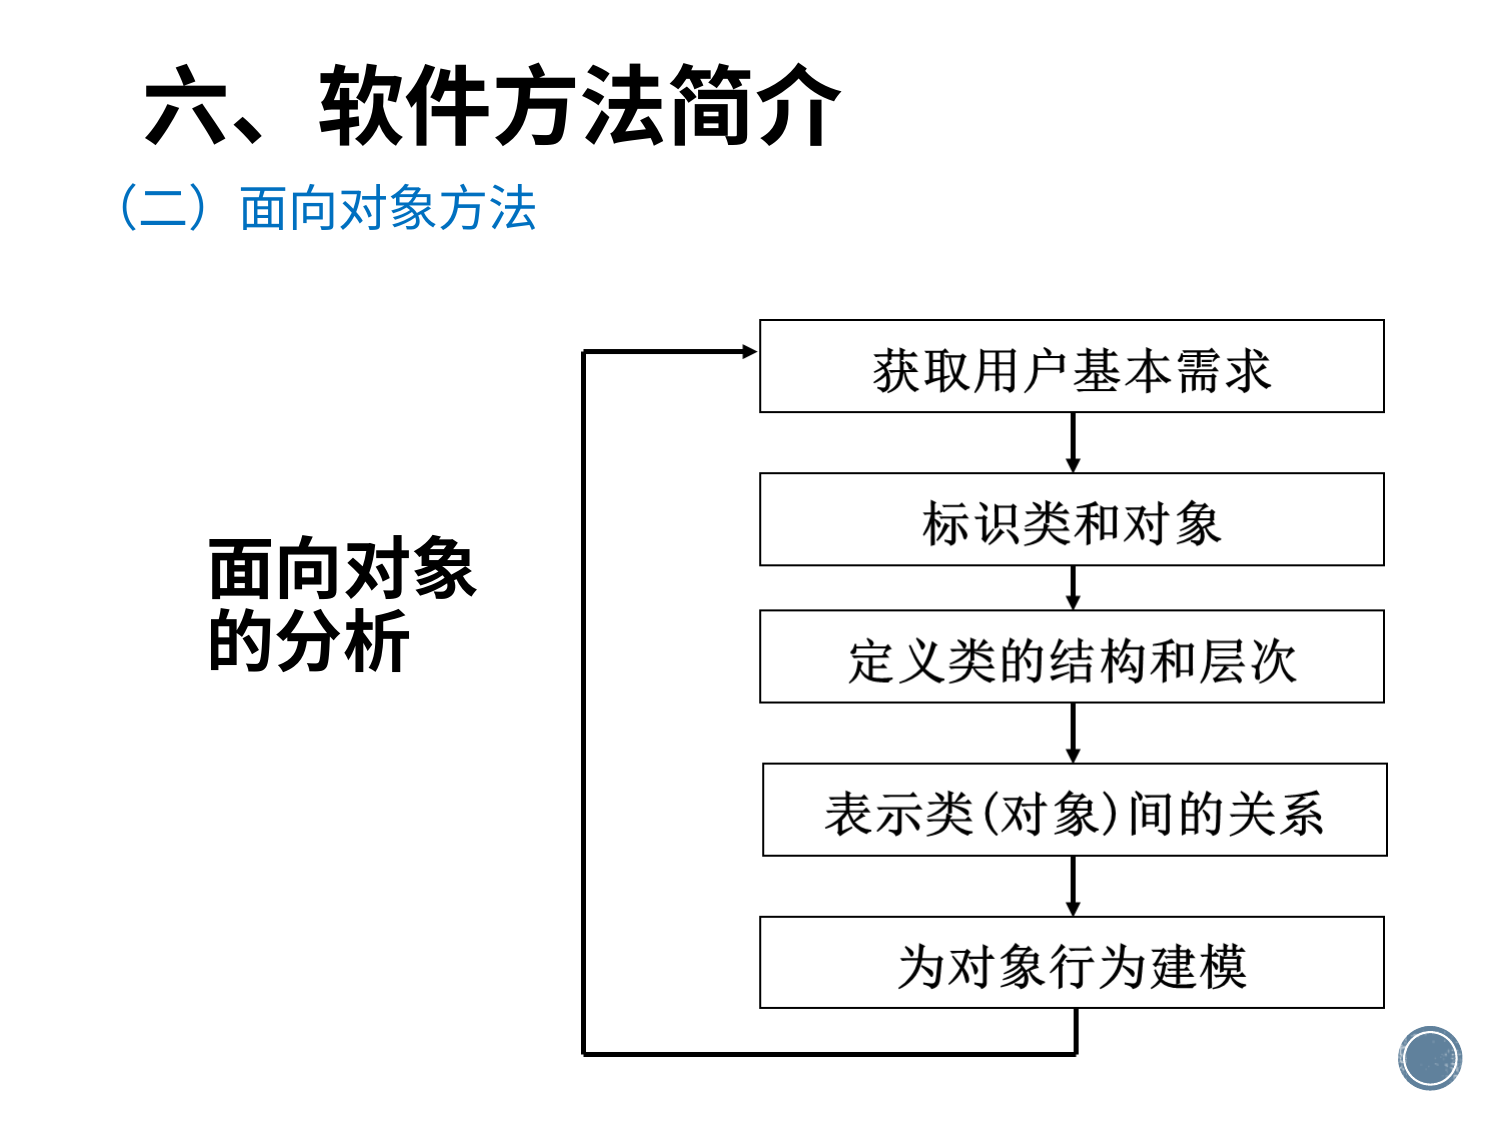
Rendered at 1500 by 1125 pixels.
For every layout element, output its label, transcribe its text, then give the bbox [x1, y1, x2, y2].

picture [581, 319, 1388, 1057]
text_box 面向对象的分析 [191, 516, 506, 699]
title 六、软件方法简介 [127, 52, 1403, 169]
list （二）面向对象方法 [73, 176, 1349, 260]
